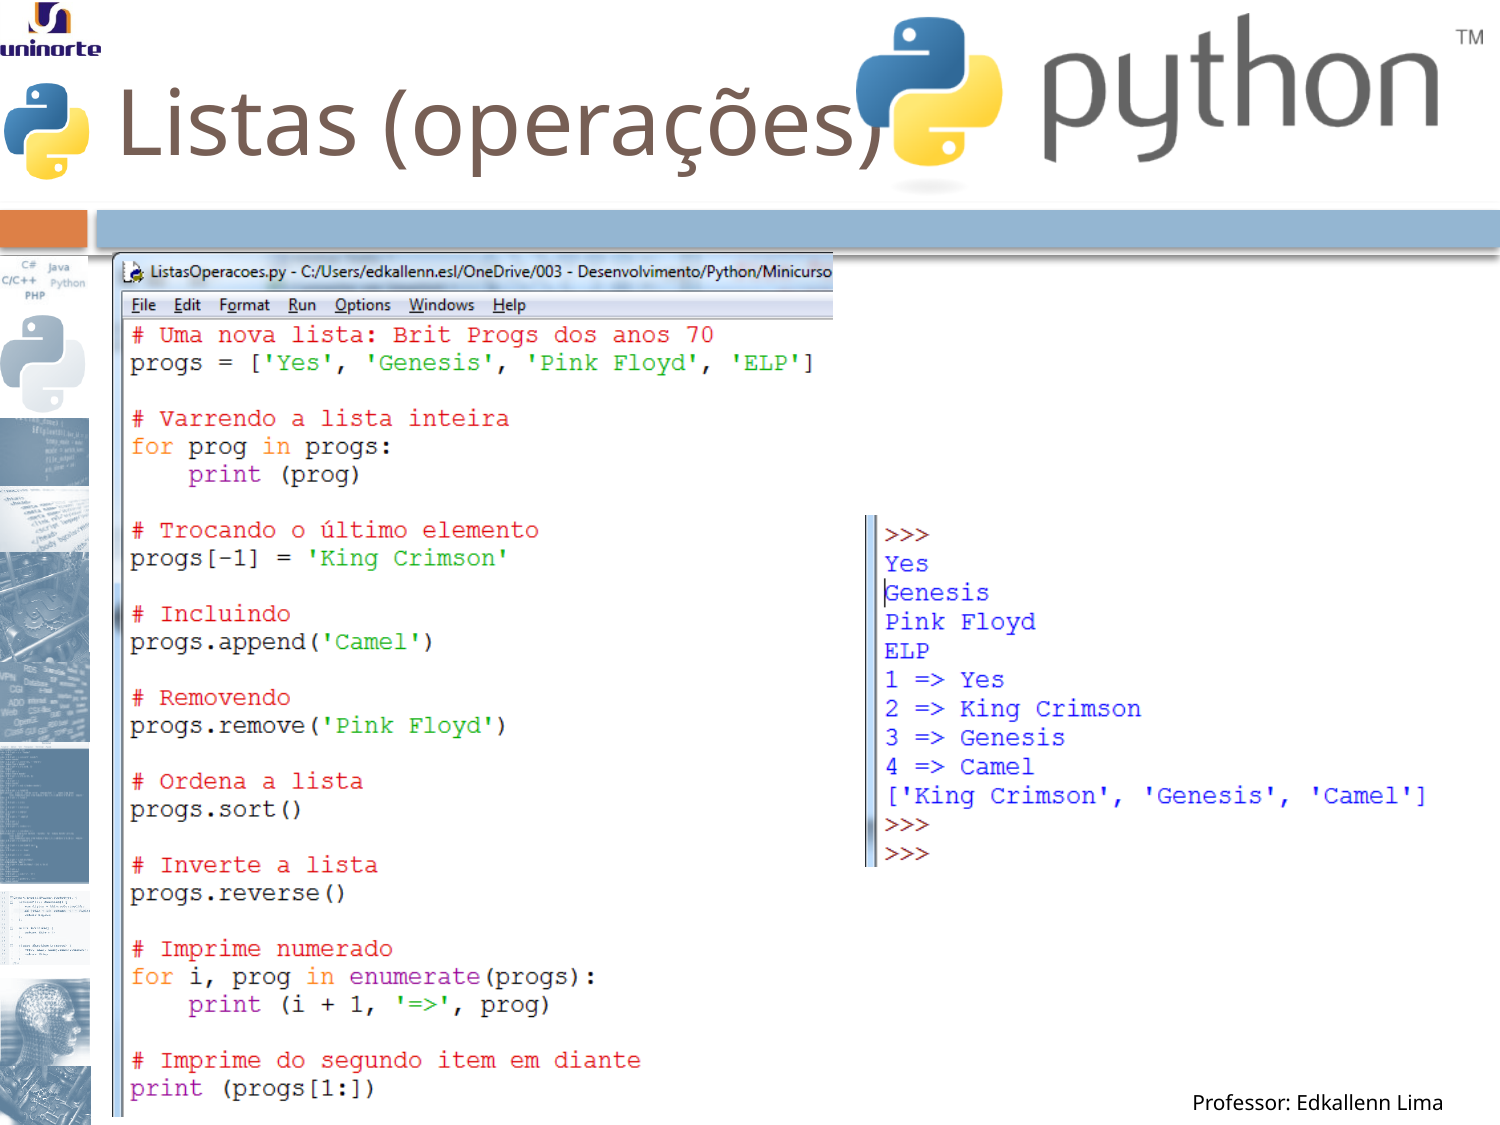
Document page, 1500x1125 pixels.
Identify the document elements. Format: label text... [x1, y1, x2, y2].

picture [864, 514, 1500, 867]
picture [4, 80, 95, 183]
picture [855, 12, 1483, 196]
picture [0, 2, 101, 56]
picture [111, 252, 833, 1117]
title Listas (operações) [100, 37, 851, 200]
